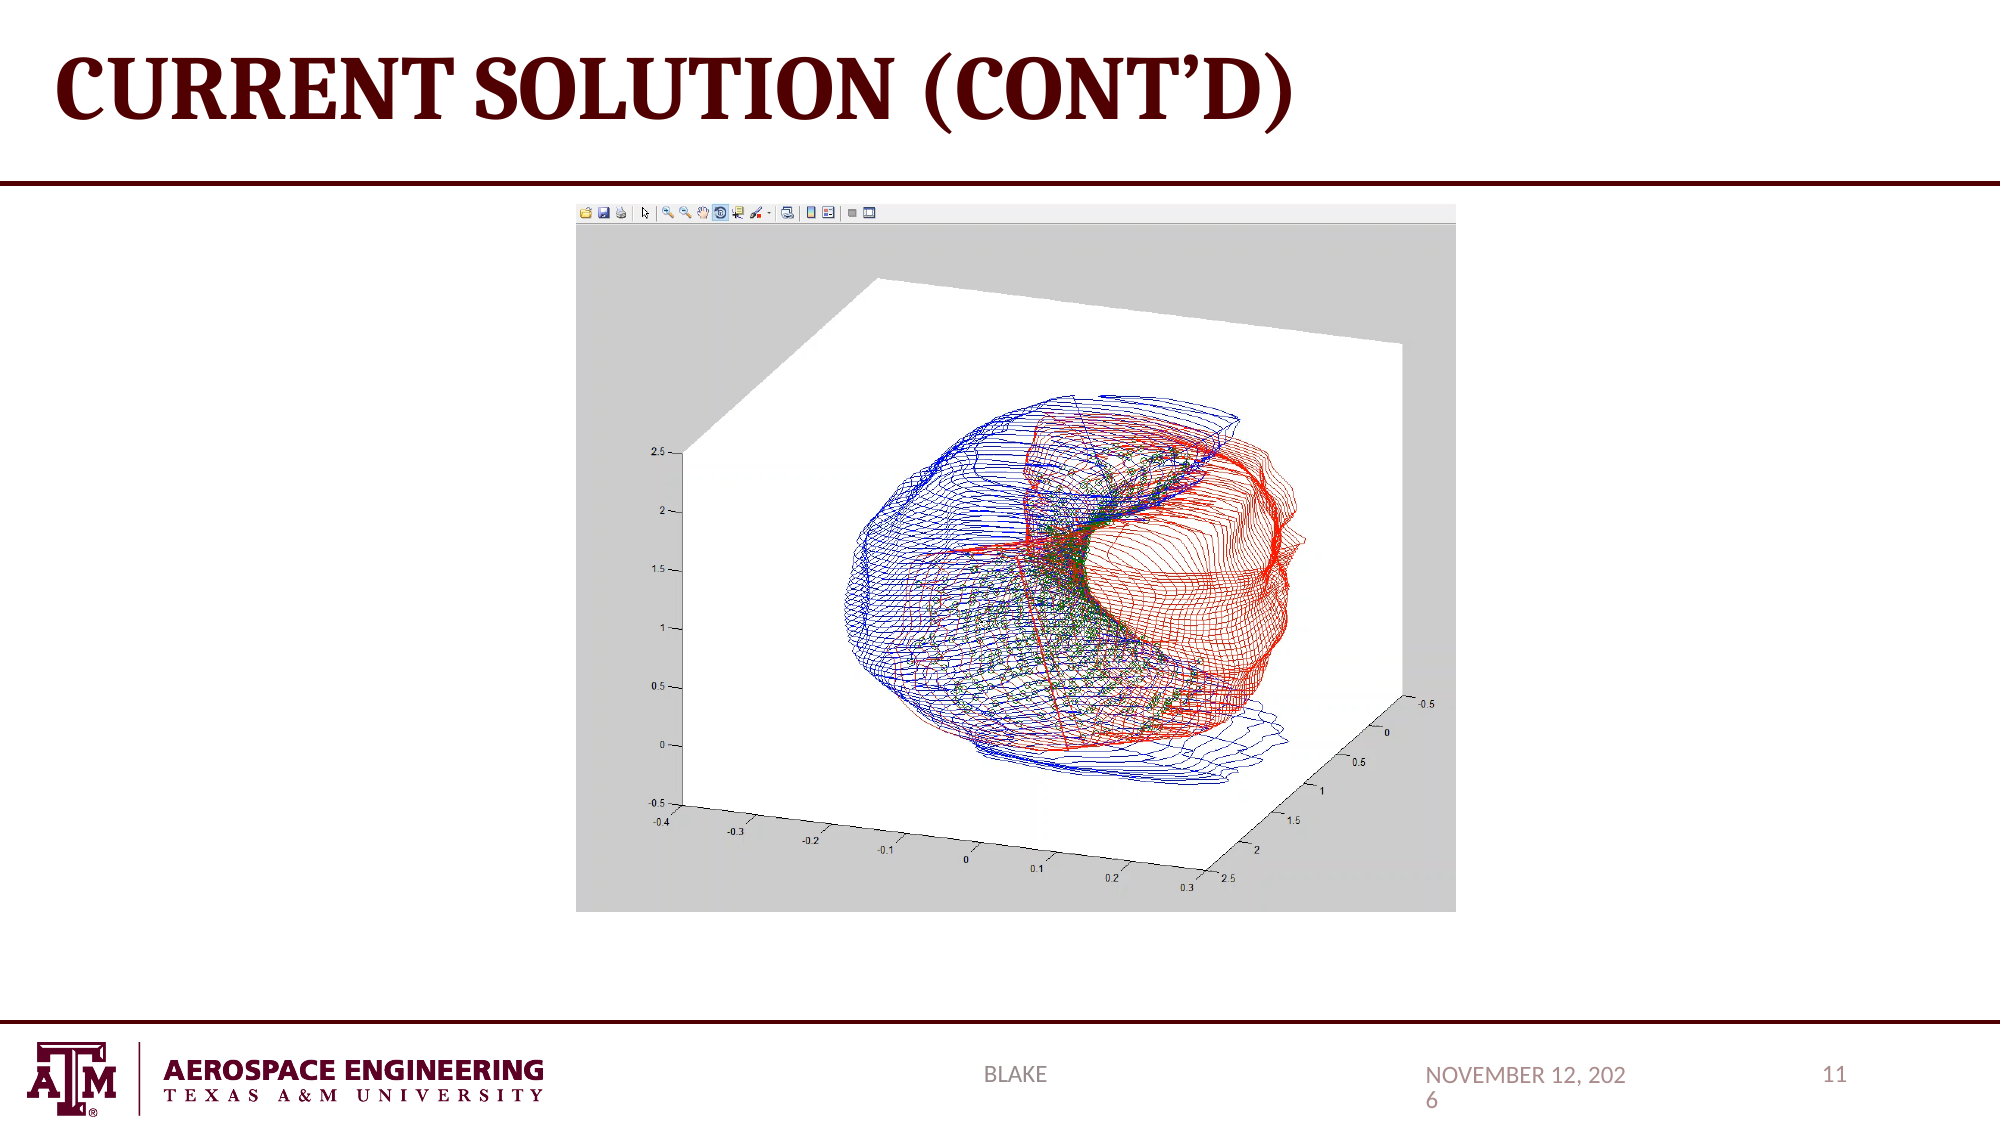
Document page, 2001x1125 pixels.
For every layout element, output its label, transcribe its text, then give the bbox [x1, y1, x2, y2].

title Current Solution (cont’d) [40, 9, 1957, 171]
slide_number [1410, 1043, 1644, 1104]
slide_number 11 [1684, 1042, 1863, 1103]
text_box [575, 202, 1456, 913]
footer blake [662, 1042, 1370, 1103]
picture [27, 1042, 543, 1117]
